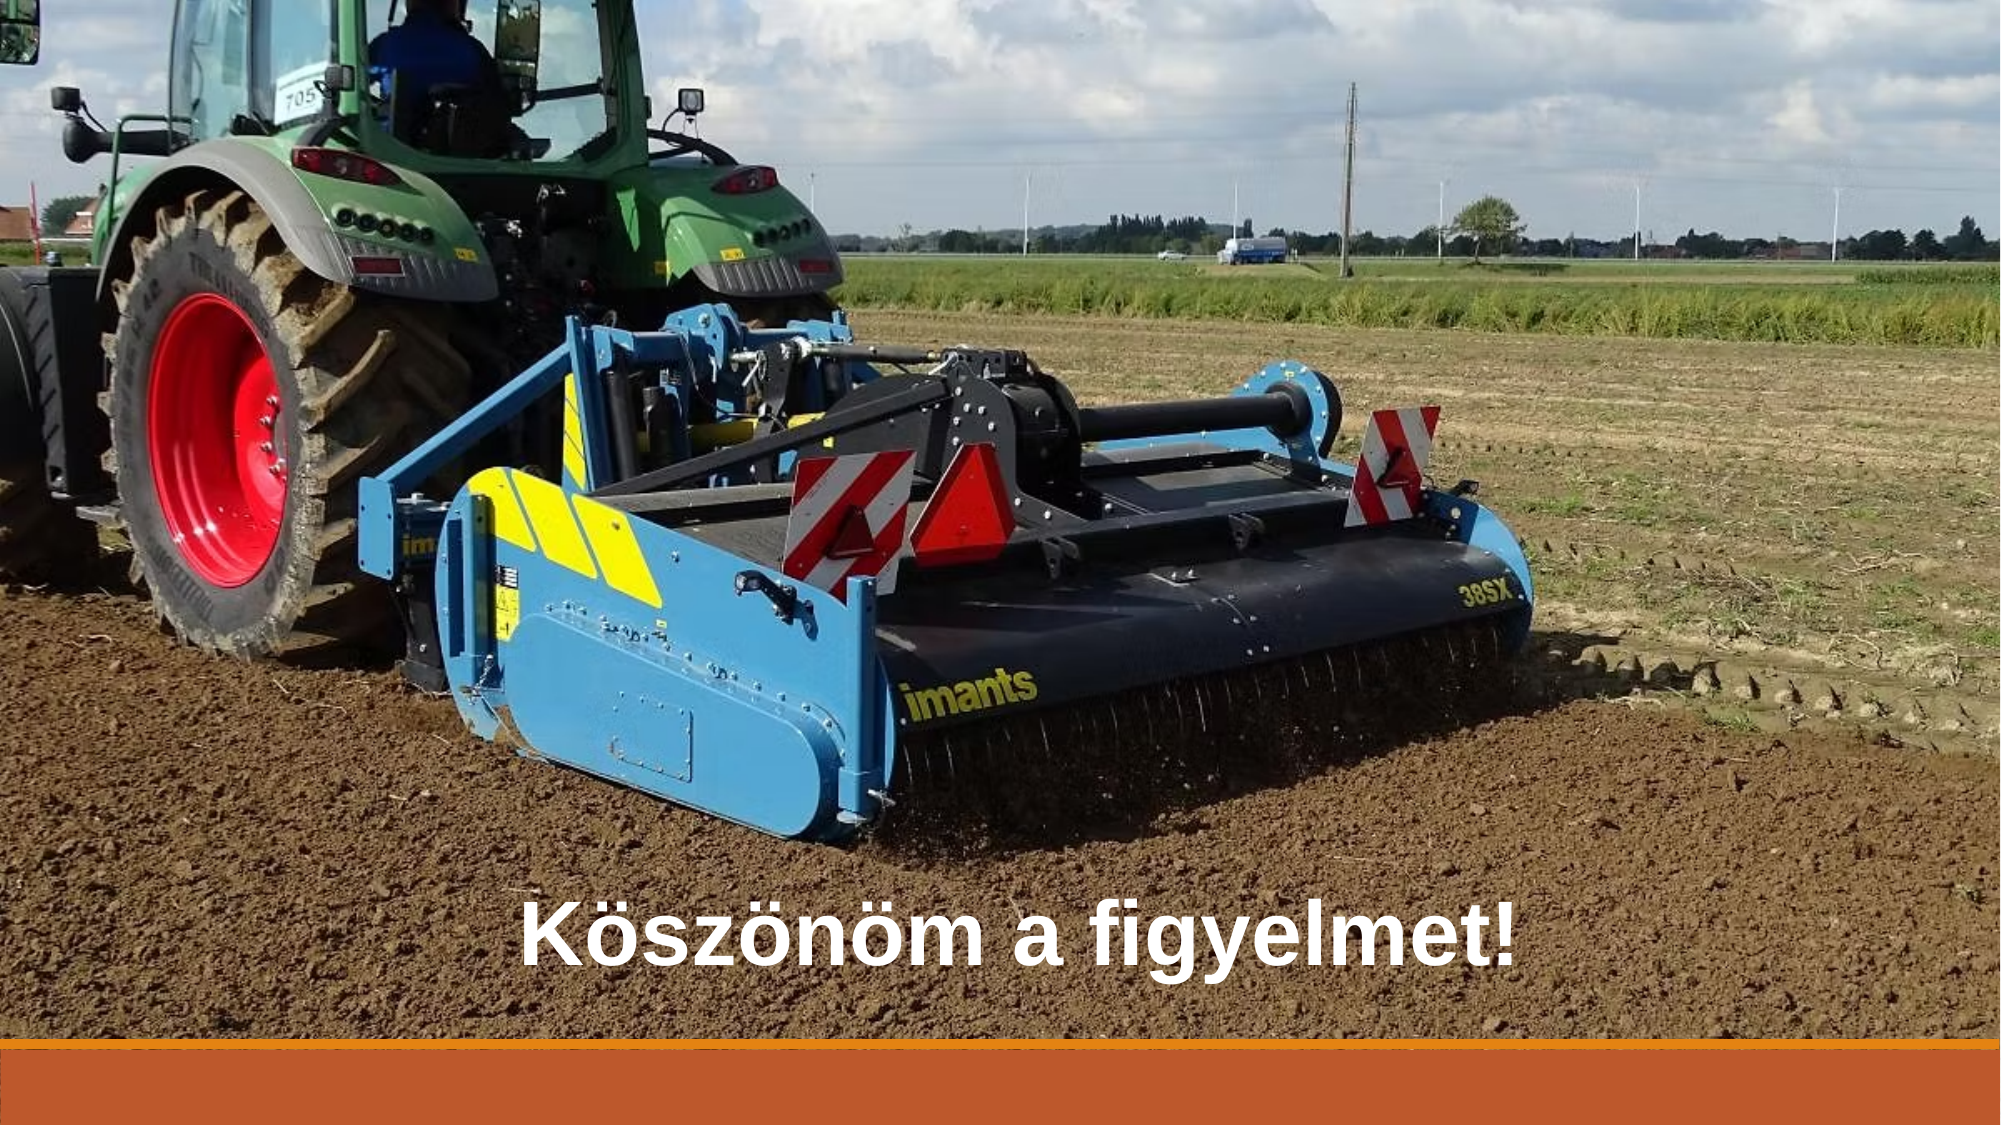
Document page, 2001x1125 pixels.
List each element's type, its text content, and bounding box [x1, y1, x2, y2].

text_box Köszönöm a figyelmet! [419, 865, 1622, 991]
picture [0, 0, 2001, 1125]
